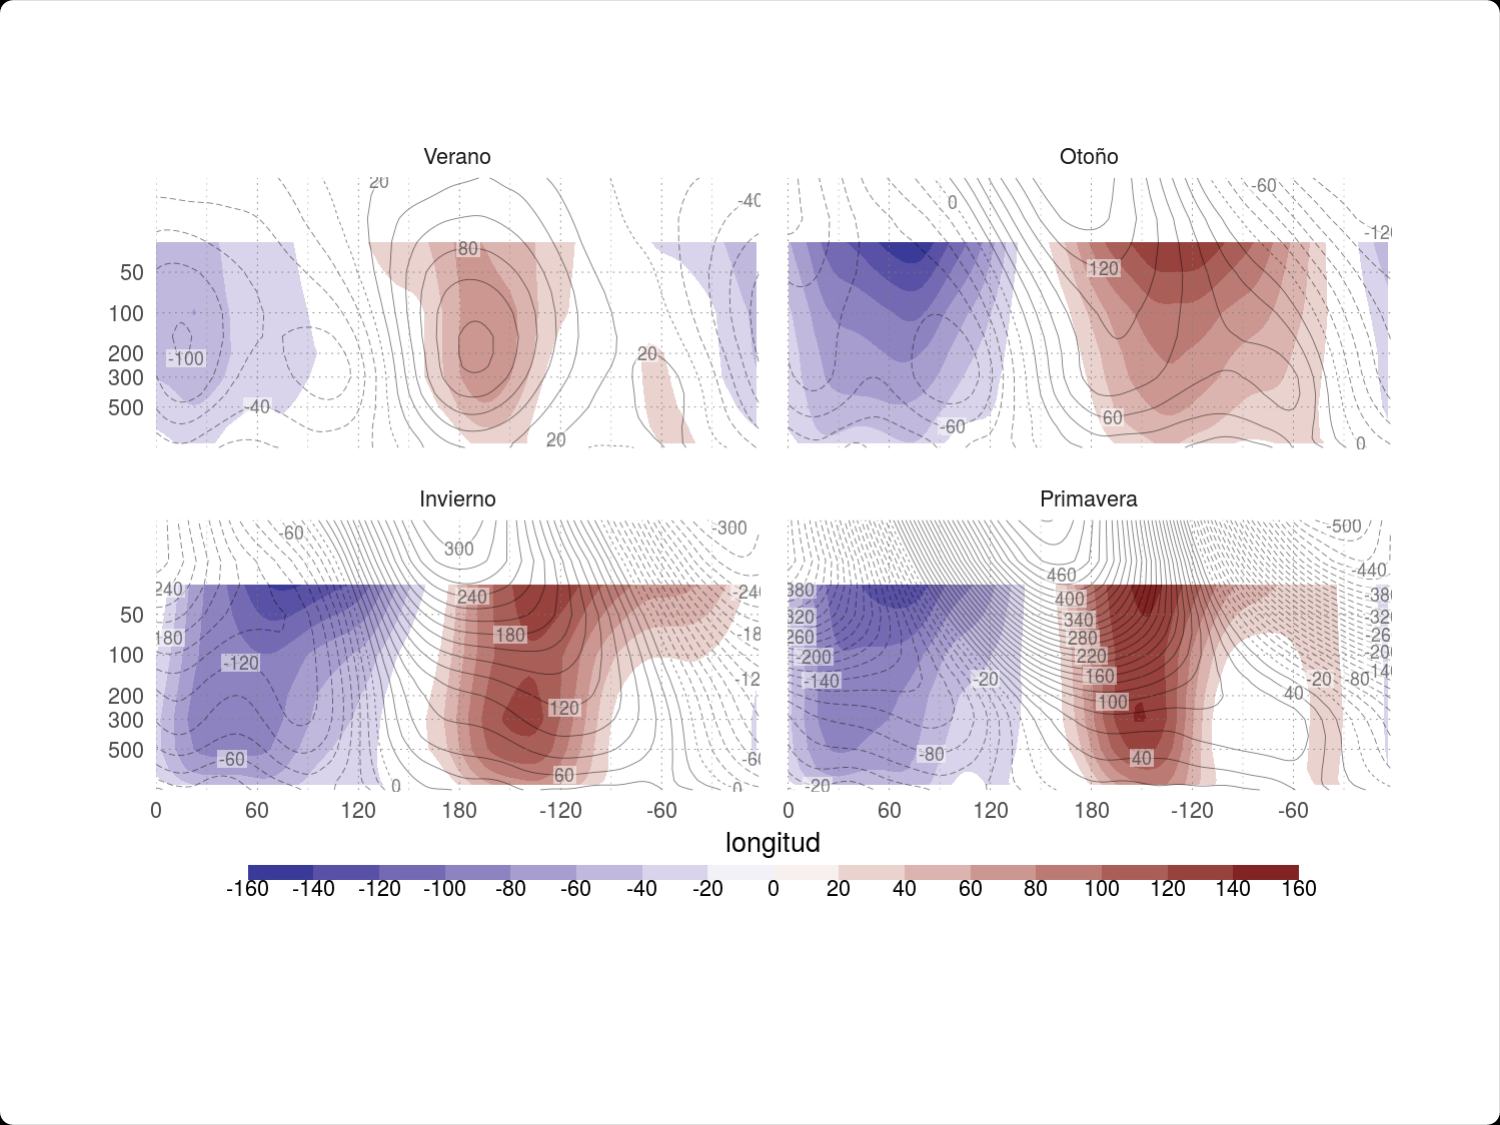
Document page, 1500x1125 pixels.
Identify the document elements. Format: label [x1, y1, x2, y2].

picture [17, 18, 1483, 1036]
